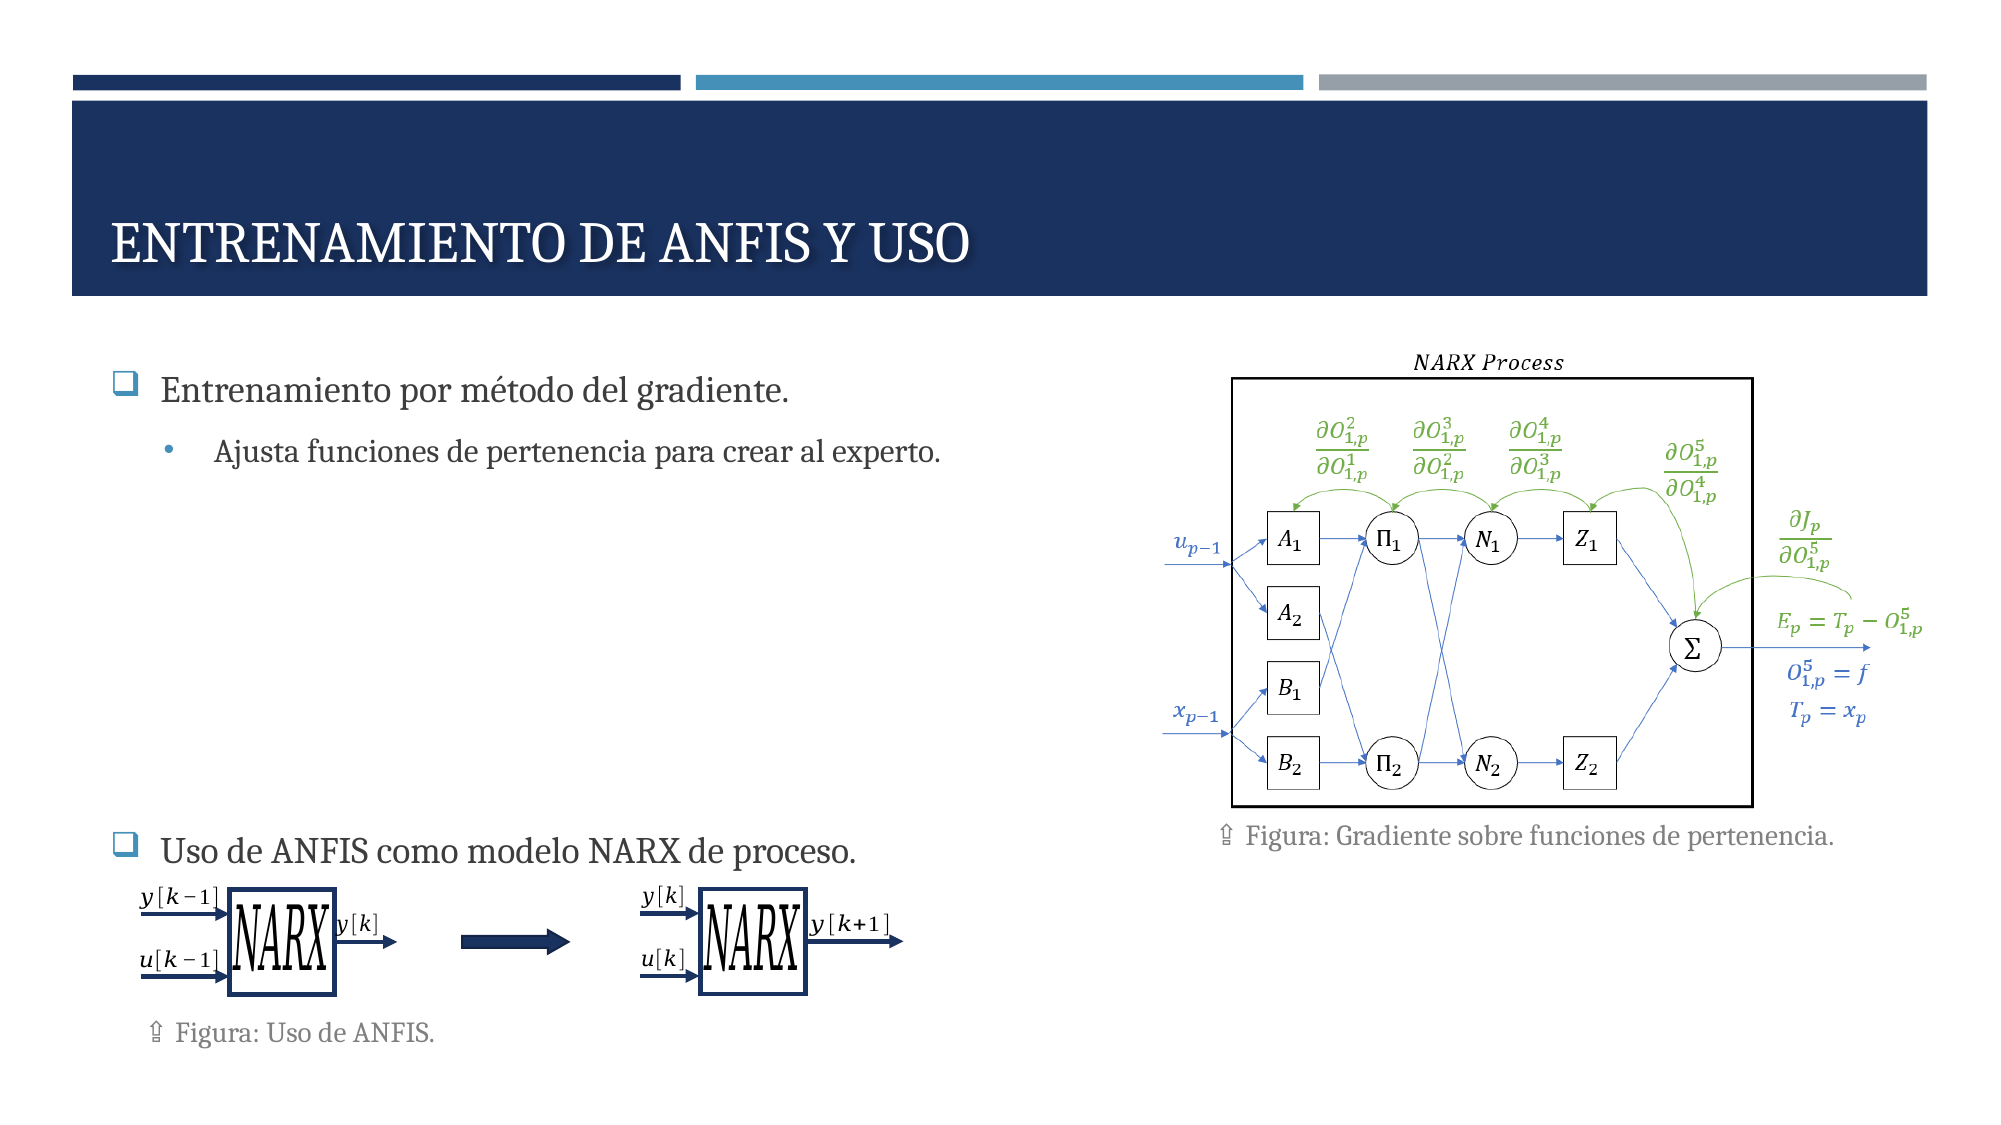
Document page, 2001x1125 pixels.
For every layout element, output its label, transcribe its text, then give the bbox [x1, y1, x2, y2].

picture [1159, 342, 1925, 814]
text_box ⇪ Figura: Gradiente sobre funciones de pertenencia. [1199, 814, 1885, 859]
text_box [129, 884, 904, 1057]
list Entrenamiento por método del gradiente. Ajusta funciones de pertenencia para crear al experto. Uso de ANFIS como modelo NARX de proceso. [95, 357, 1905, 962]
title Entrenamiento de ANFIS y uso [95, 115, 1905, 282]
